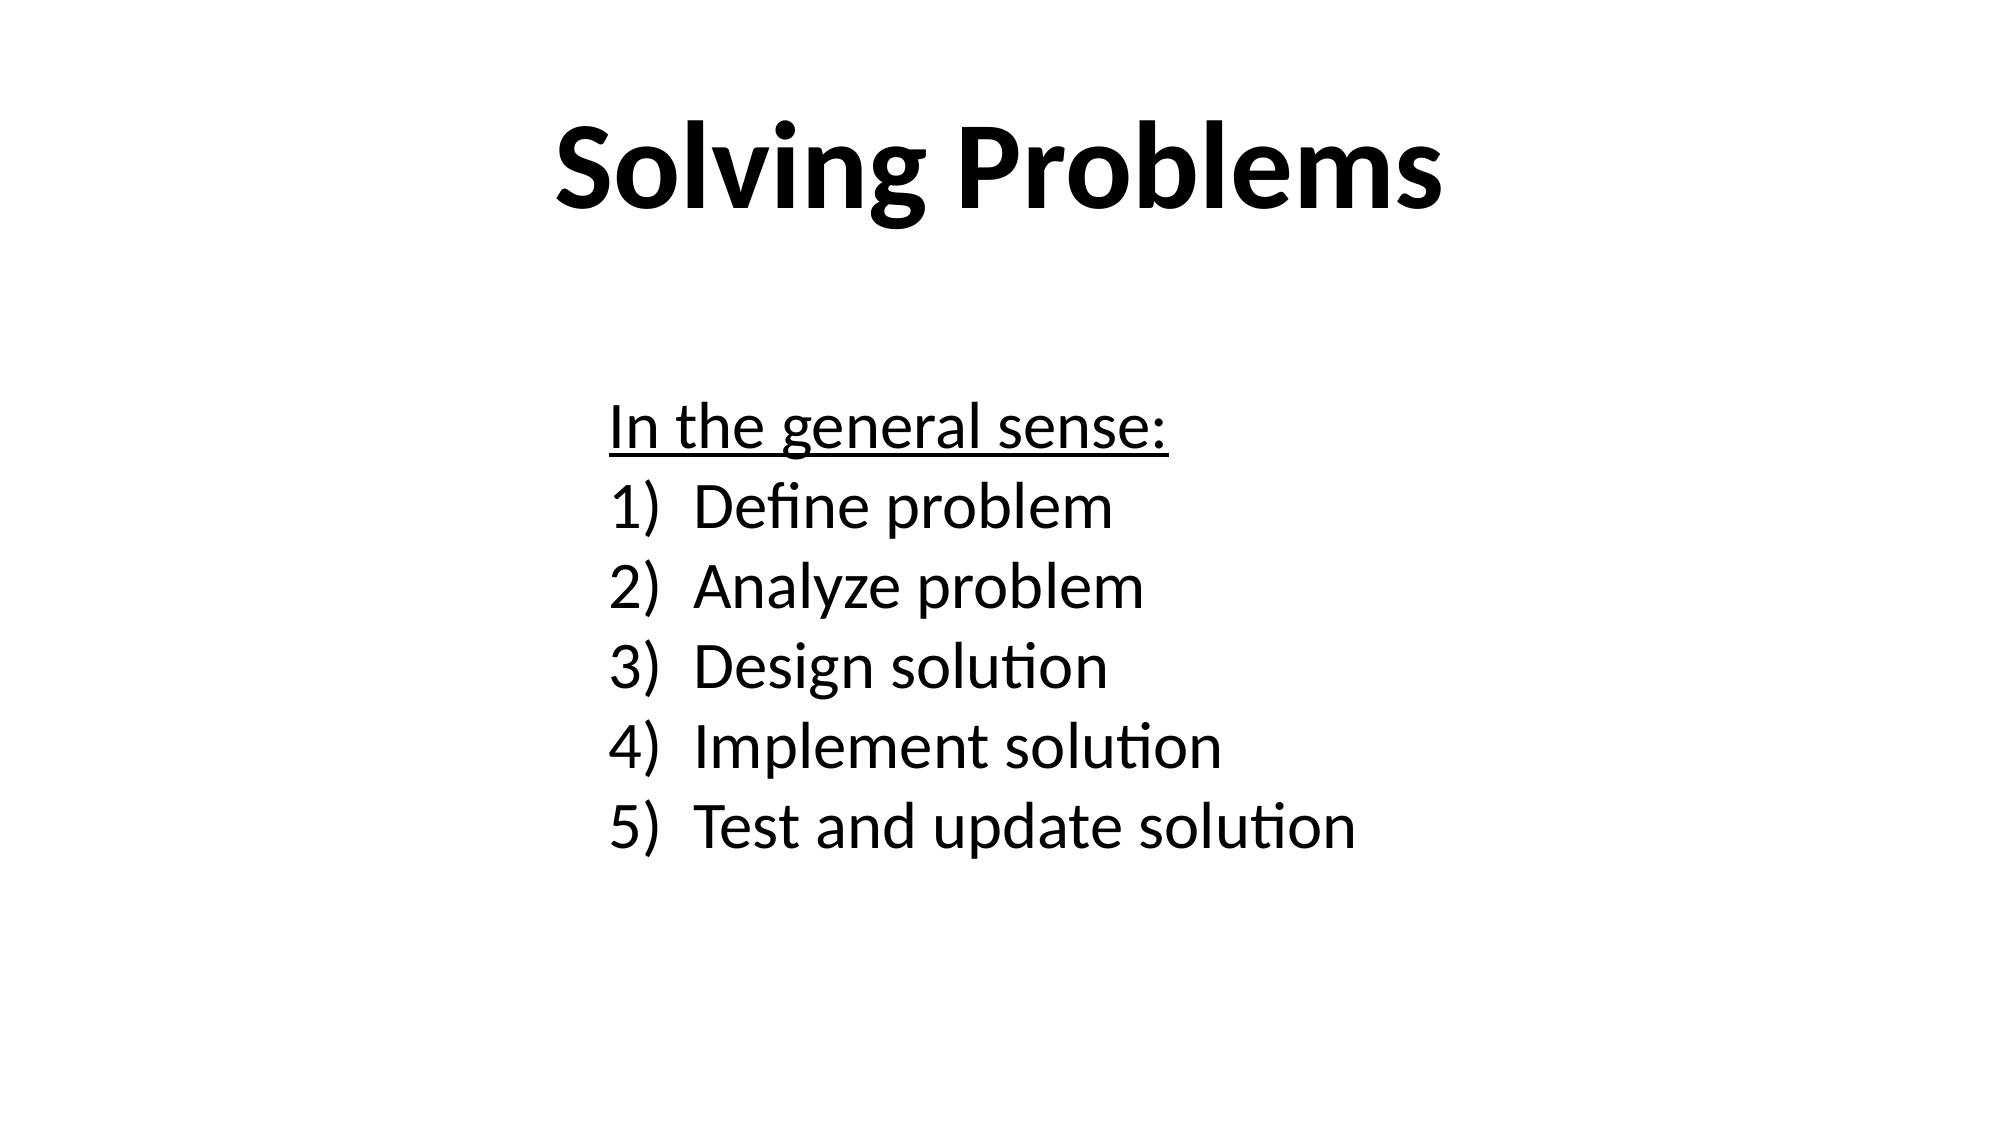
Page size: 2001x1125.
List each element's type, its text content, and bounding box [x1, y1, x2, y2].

title Solving Problems [137, 59, 1863, 278]
text_box In the general sense: Define problem Analyze problem Design solution Implement solution Test and update solution [594, 374, 1467, 950]
